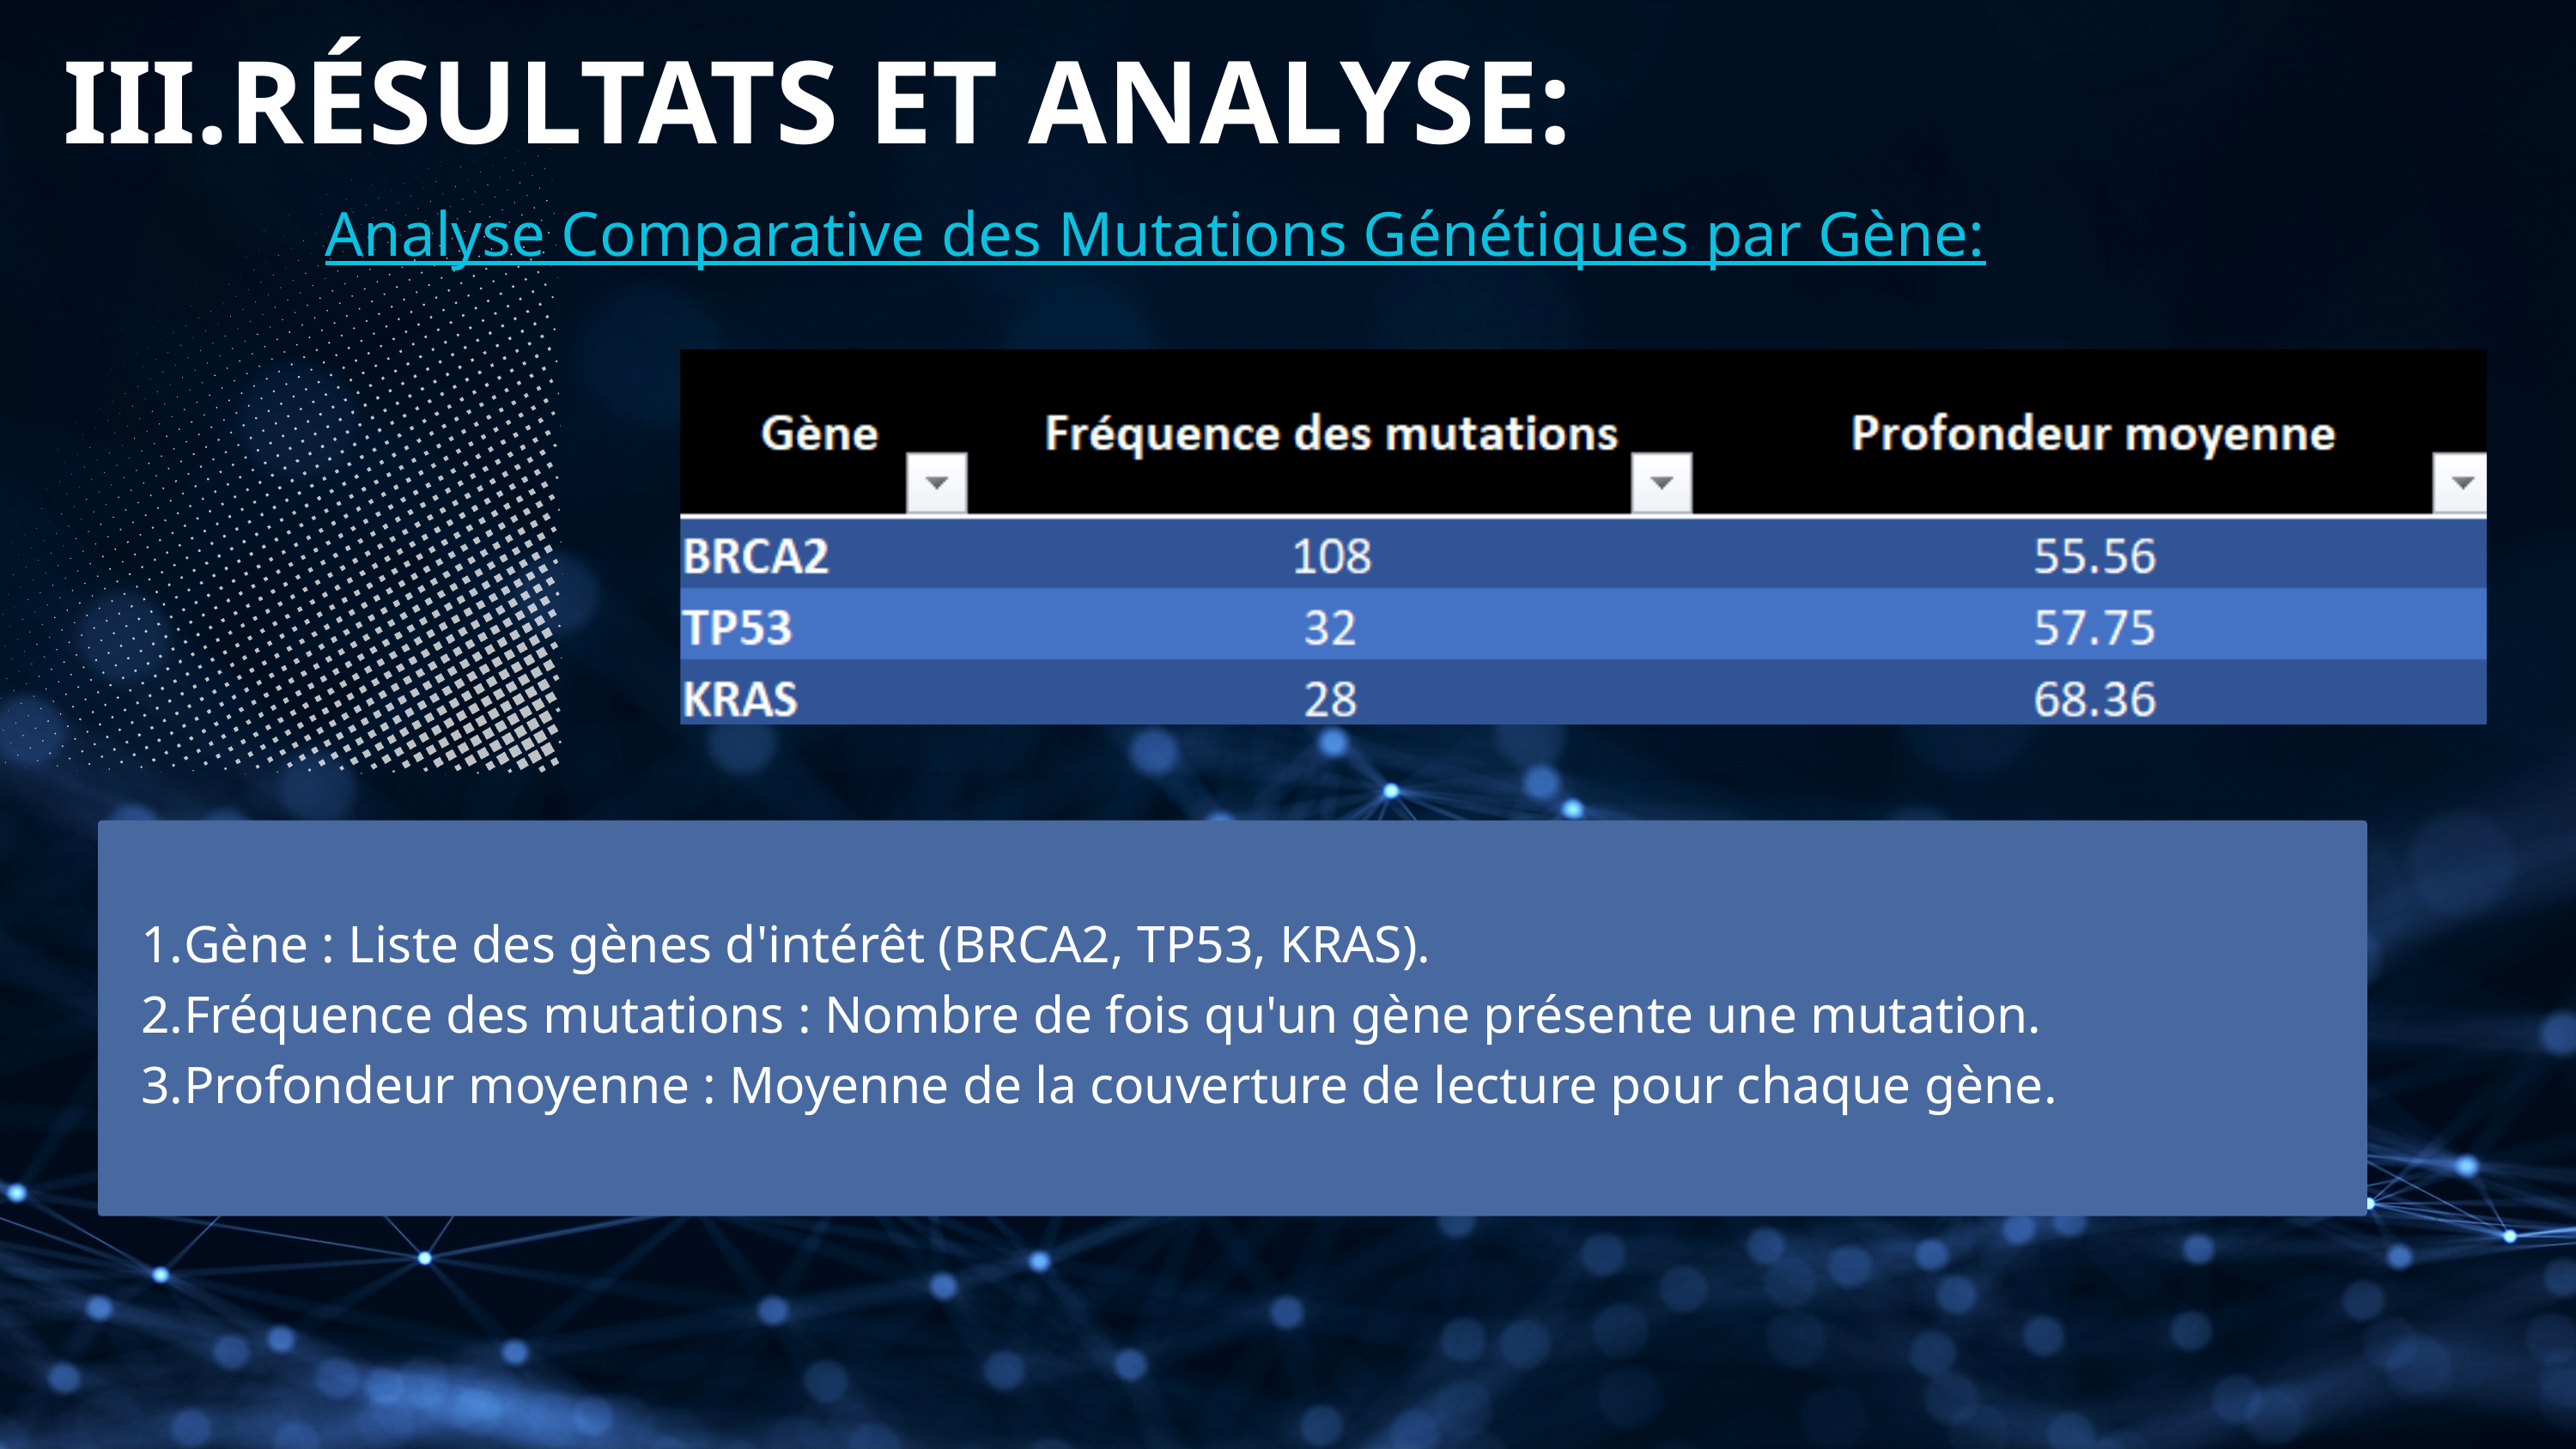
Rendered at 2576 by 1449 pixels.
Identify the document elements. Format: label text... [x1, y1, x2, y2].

text_box [0, 0, 2576, 1449]
text_box III.RÉSULTATS ET ANALYSE: [63, 6, 1853, 167]
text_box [97, 820, 2367, 1216]
text_box Analyse Comparative des Mutations Génétiques par Gène: [325, 183, 2298, 269]
text_box [680, 349, 2488, 724]
text_box [0, 84, 564, 777]
